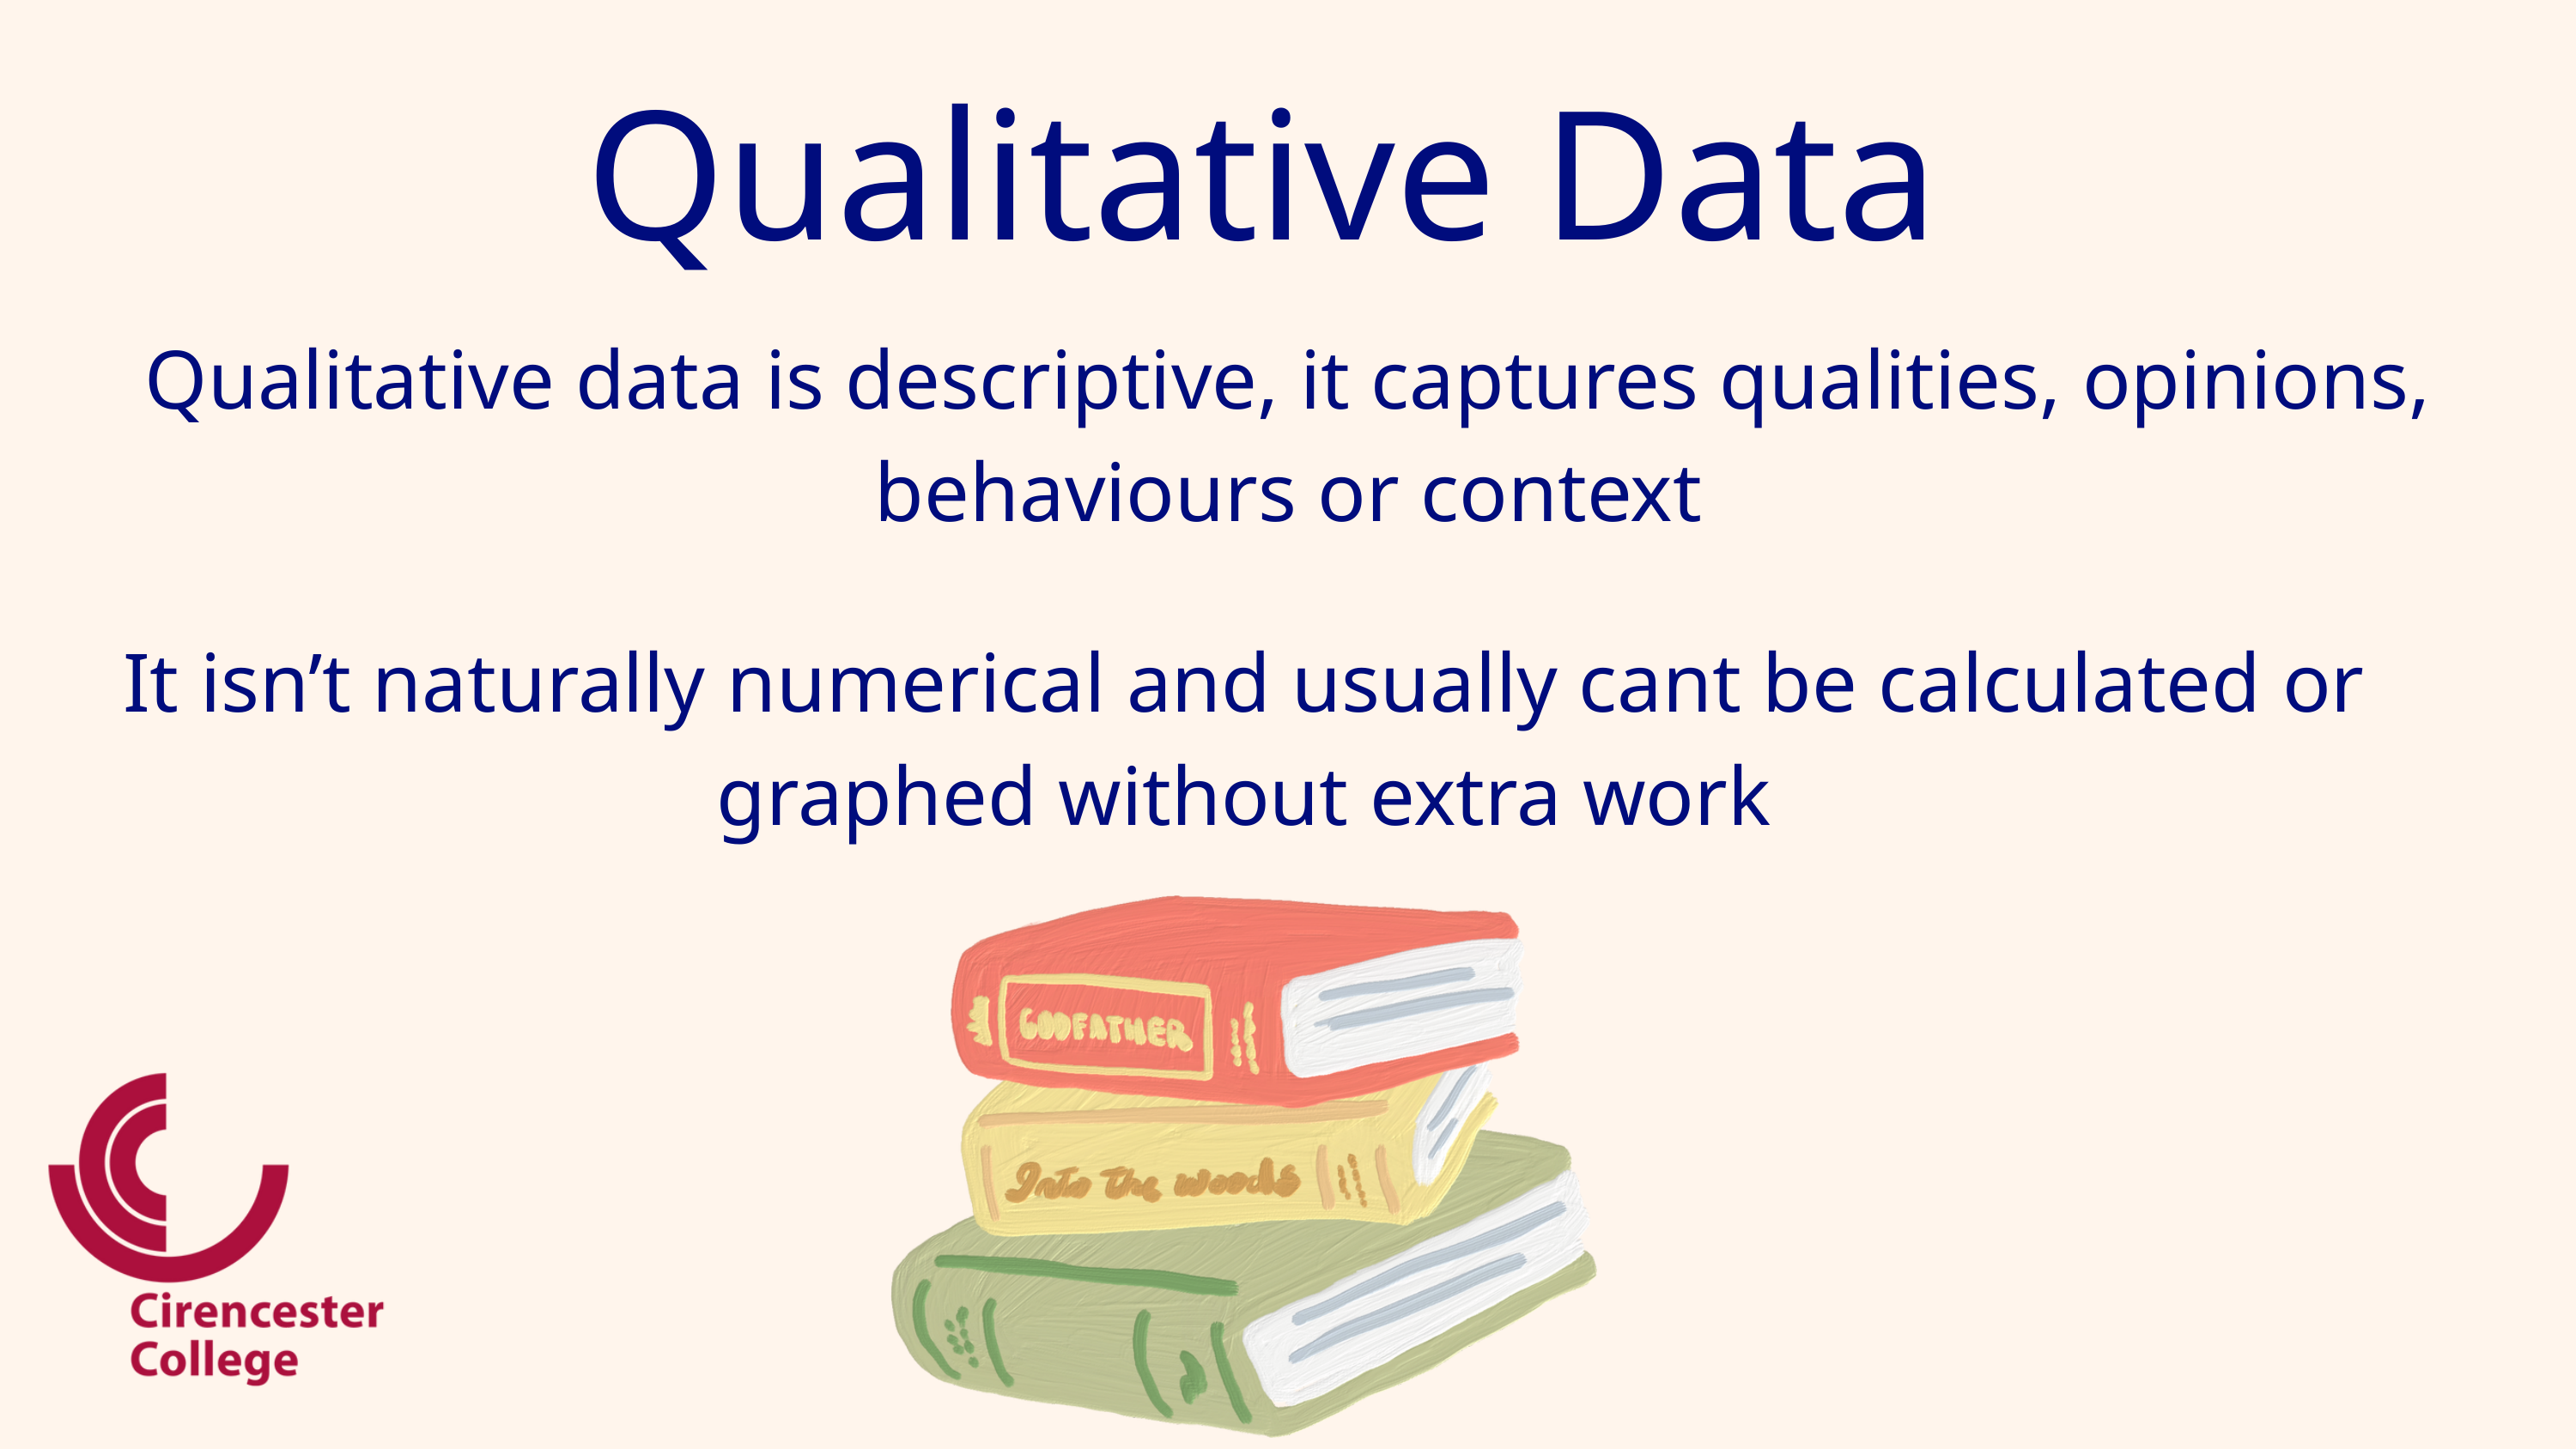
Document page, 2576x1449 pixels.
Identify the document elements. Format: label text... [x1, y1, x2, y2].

text_box It isn’t naturally numerical and usually cant be calculated or graphed without extra work [0, 615, 2488, 841]
text_box Qualitative data is descriptive, it captures qualities, opinions, behaviours or context [1, 312, 2576, 538]
text_box Qualitative Data [562, 25, 2010, 276]
text_box [890, 895, 1597, 1438]
text_box [34, 1049, 398, 1413]
